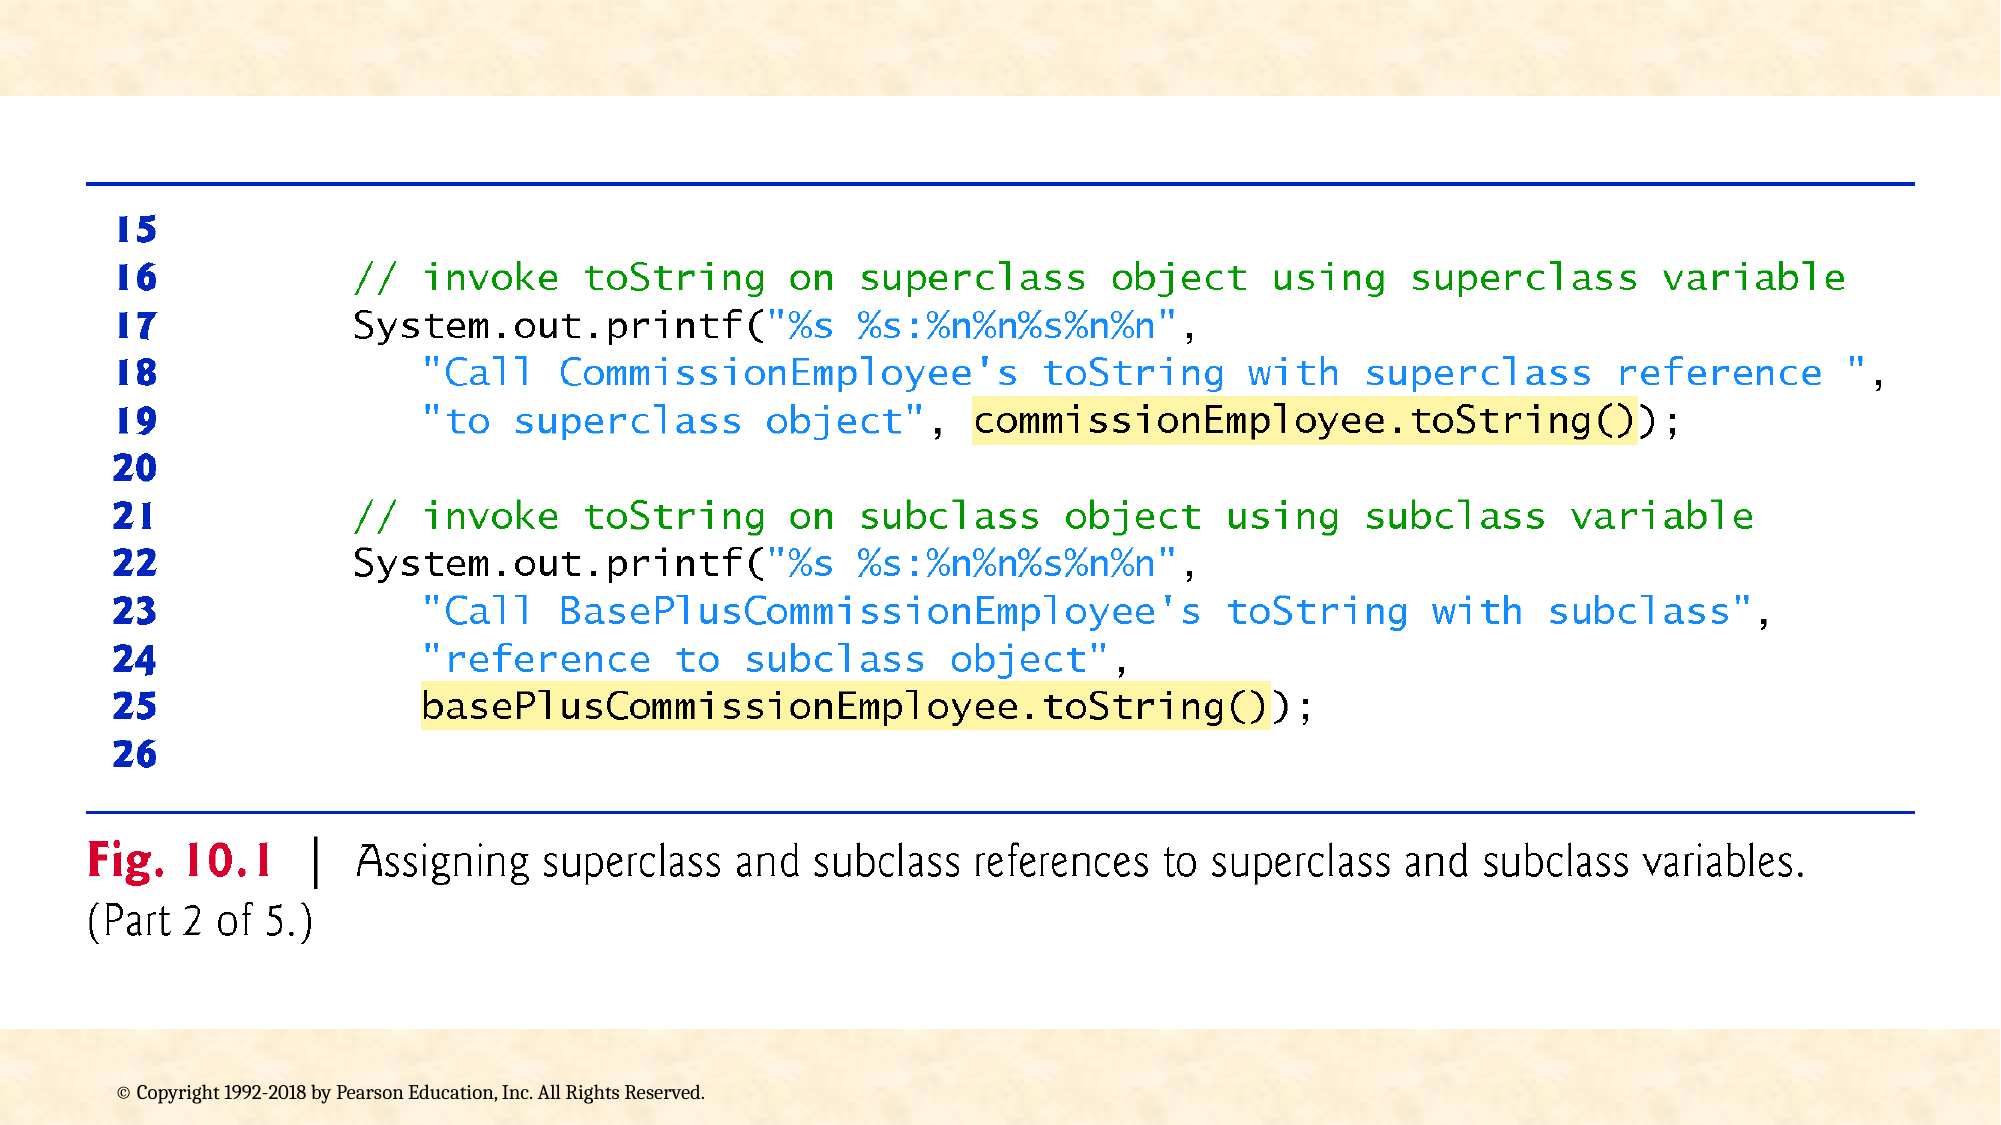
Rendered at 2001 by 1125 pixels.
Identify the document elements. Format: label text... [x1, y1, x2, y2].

picture [0, 0, 2001, 1125]
footer © Copyright 1992-2018 by Pearson Education, Inc. All Rights Reserved. [99, 1051, 1473, 1112]
